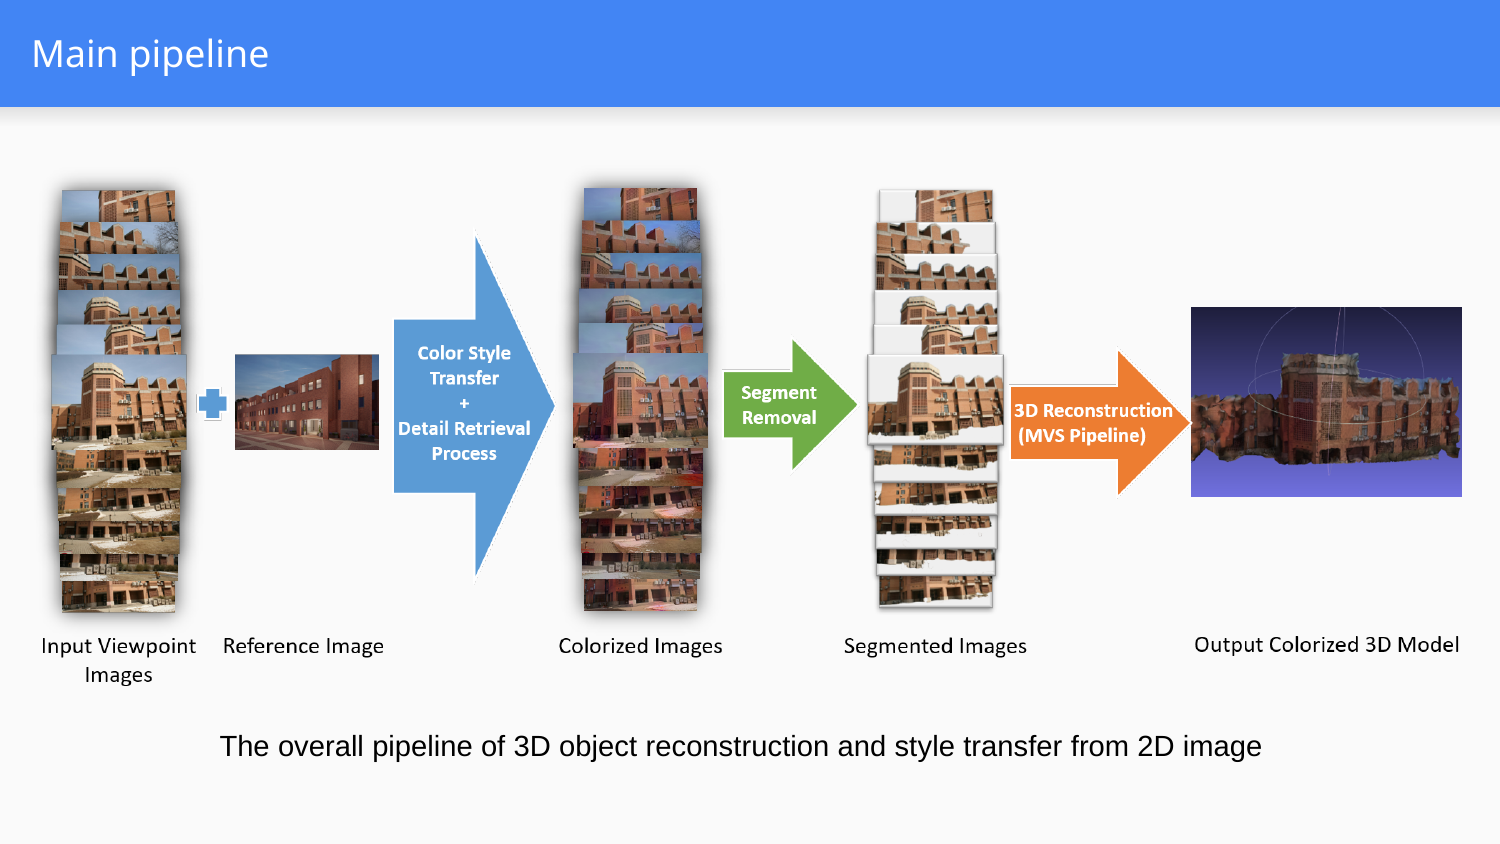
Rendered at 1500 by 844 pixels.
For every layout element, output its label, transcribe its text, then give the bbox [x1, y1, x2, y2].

text_box The overall pipeline of 3D object reconstruction and style transfer from 2D image [149, 712, 1351, 779]
title Main pipeline [16, 2, 1464, 102]
picture [25, 165, 1475, 703]
